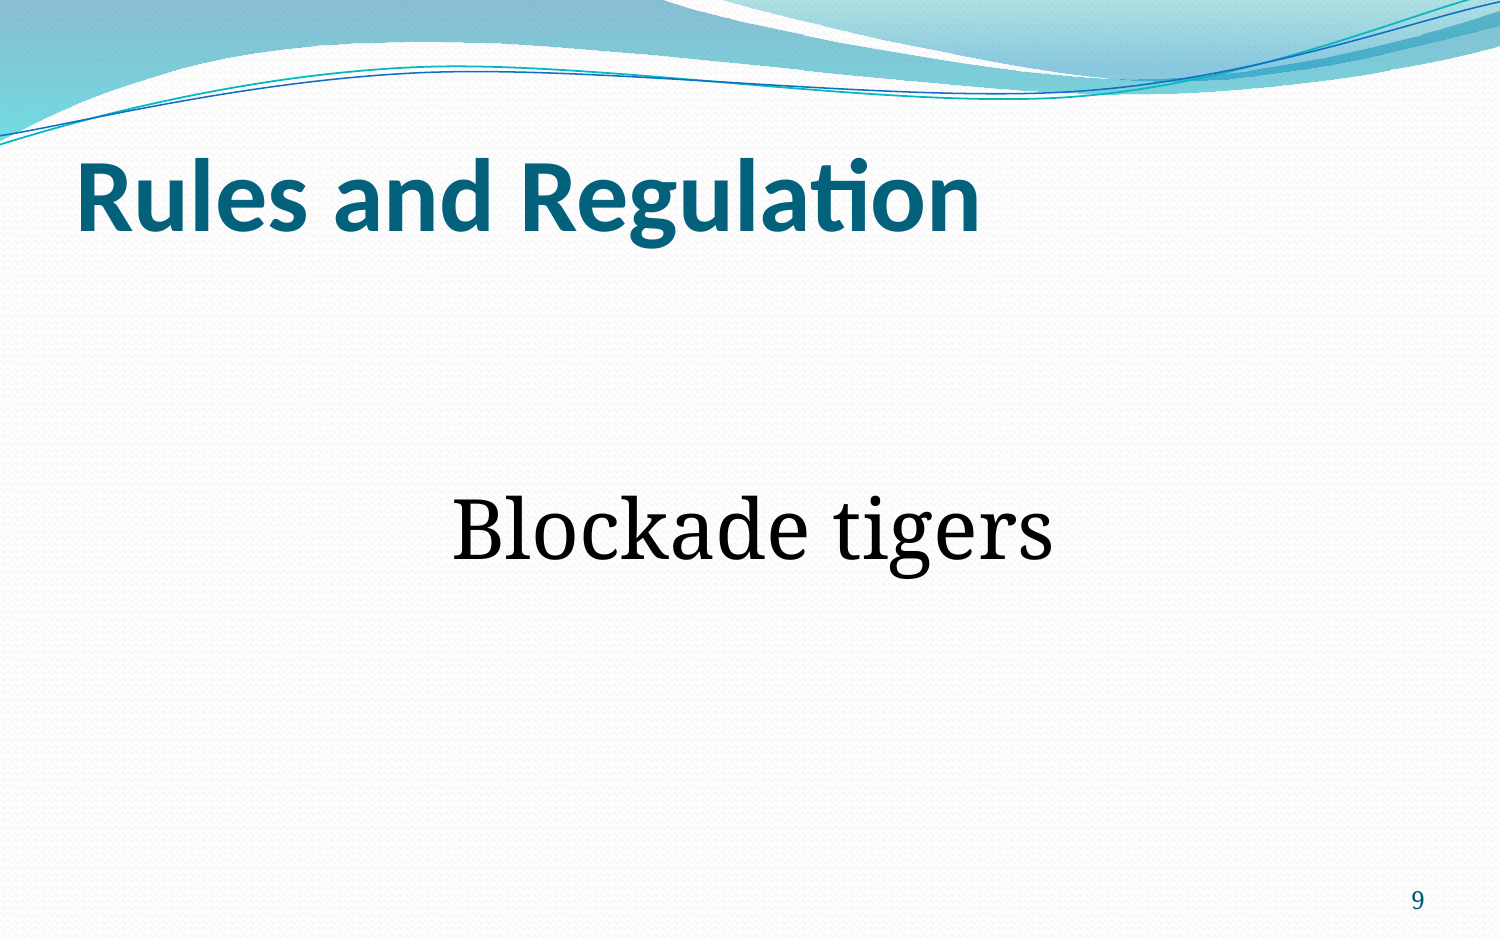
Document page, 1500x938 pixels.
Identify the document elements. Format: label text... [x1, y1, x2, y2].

slide_number 9 [1299, 868, 1425, 919]
text_box Blockade tigers [436, 468, 1070, 584]
title Rules and Regulation [75, 96, 1438, 253]
